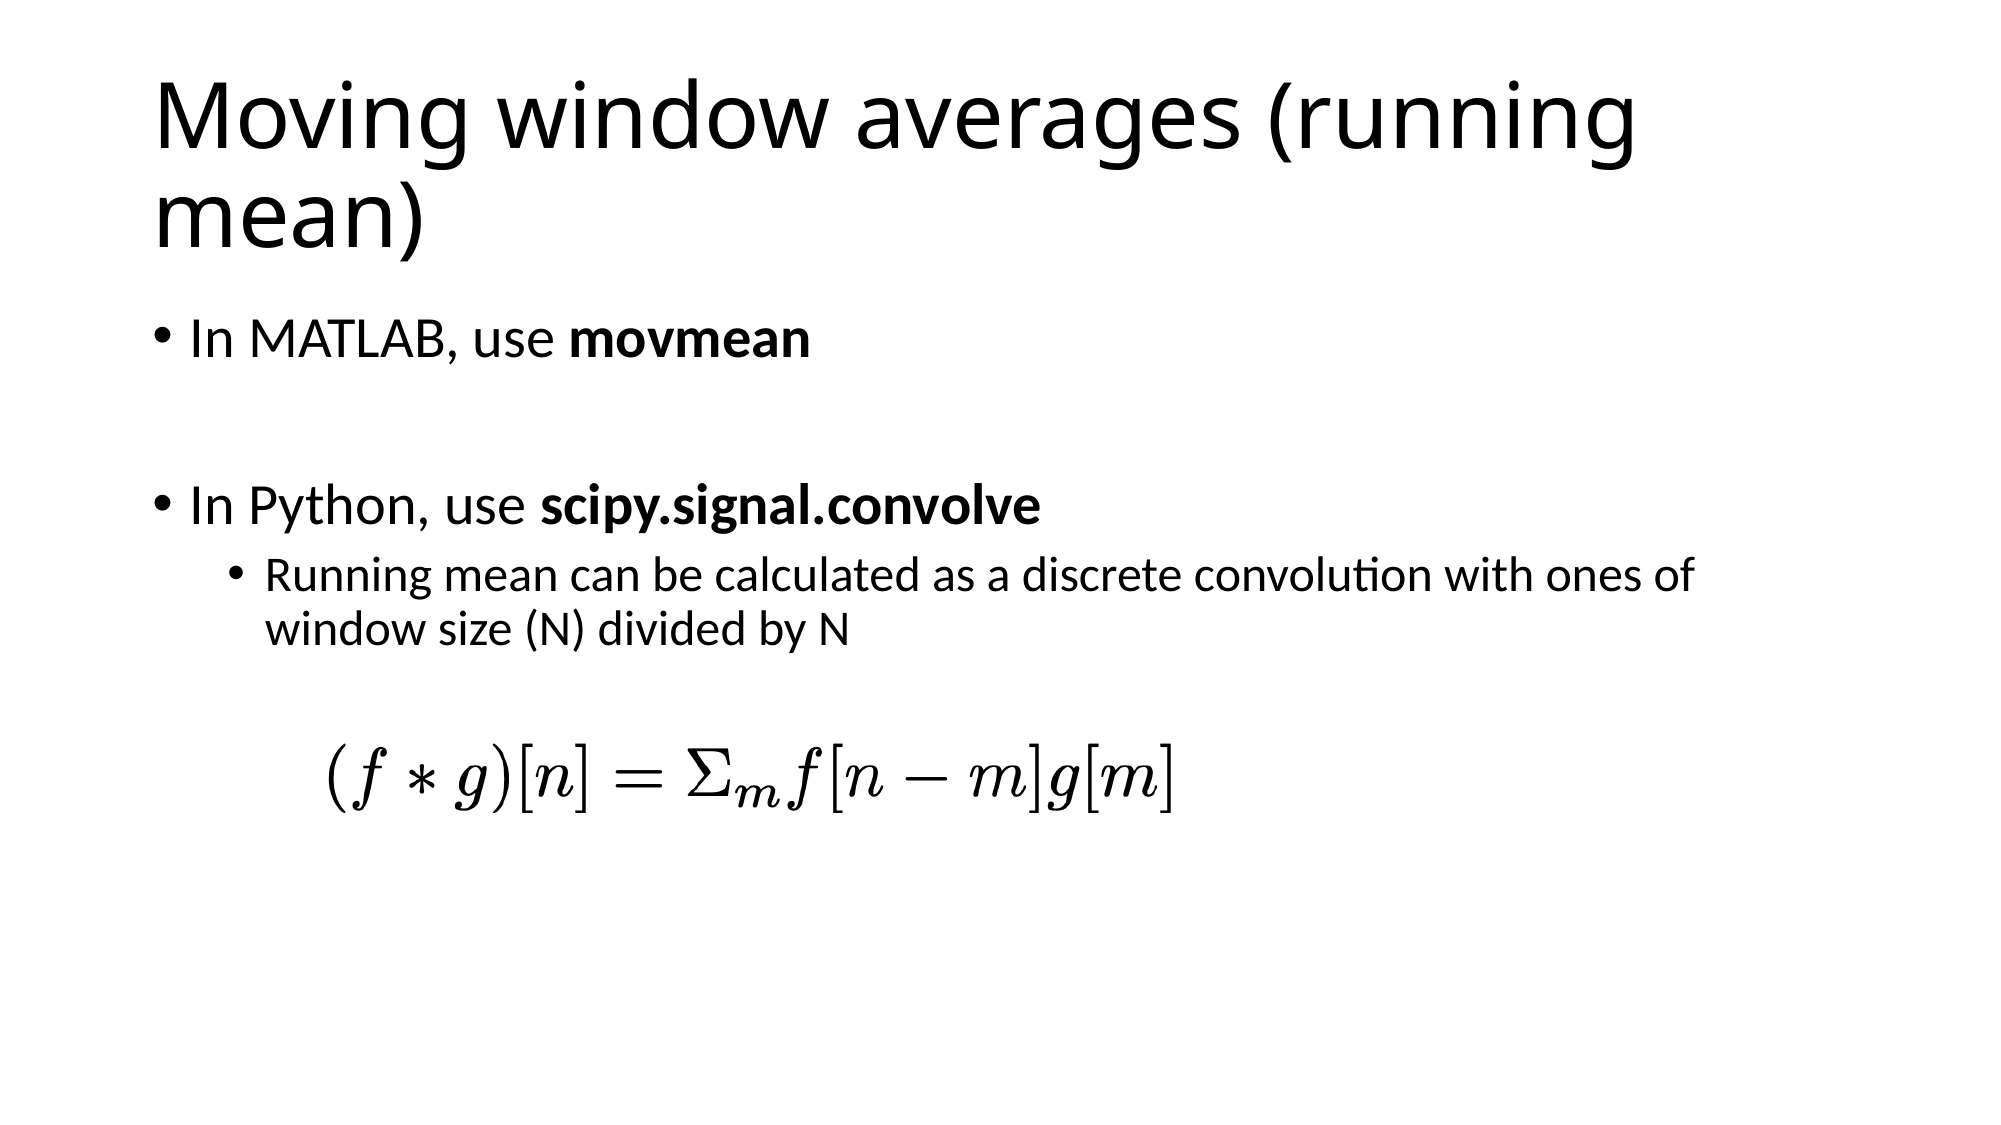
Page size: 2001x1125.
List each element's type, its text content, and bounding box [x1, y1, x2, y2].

picture [328, 742, 1172, 813]
list In MATLAB, use movmean In Python, use scipy.signal.convolve Running mean can be calculated as a discrete convolution with ones of window size (N) divided by N [137, 299, 1863, 1014]
title Moving window averages (running mean) [137, 59, 1863, 278]
